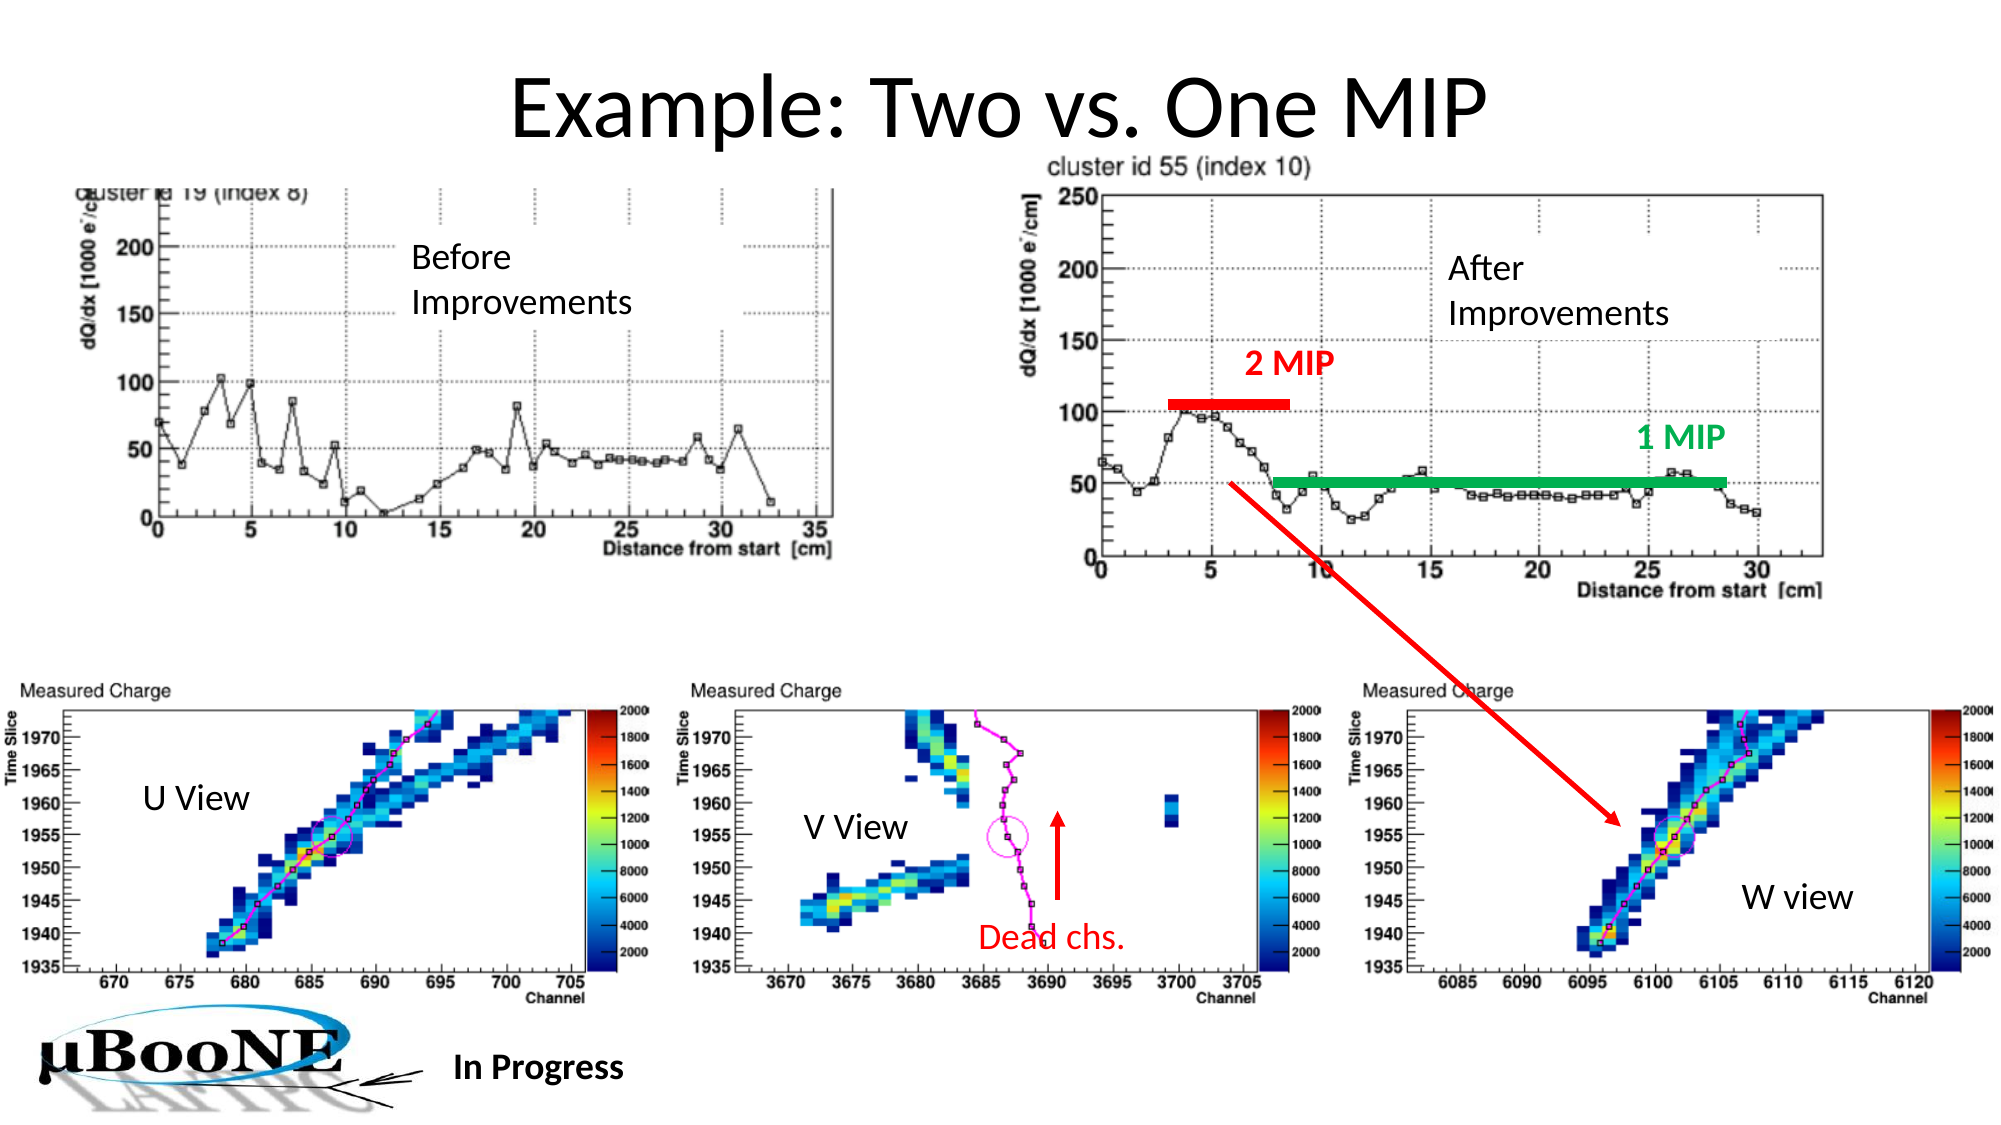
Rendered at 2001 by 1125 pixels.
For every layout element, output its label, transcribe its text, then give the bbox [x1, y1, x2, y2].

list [45, 164, 929, 593]
picture [0, 668, 2000, 1125]
text_box In Progress [442, 1034, 640, 1095]
picture [1007, 146, 1892, 619]
title Example: Two vs. One MIP [99, 7, 1900, 195]
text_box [1229, 482, 1622, 827]
